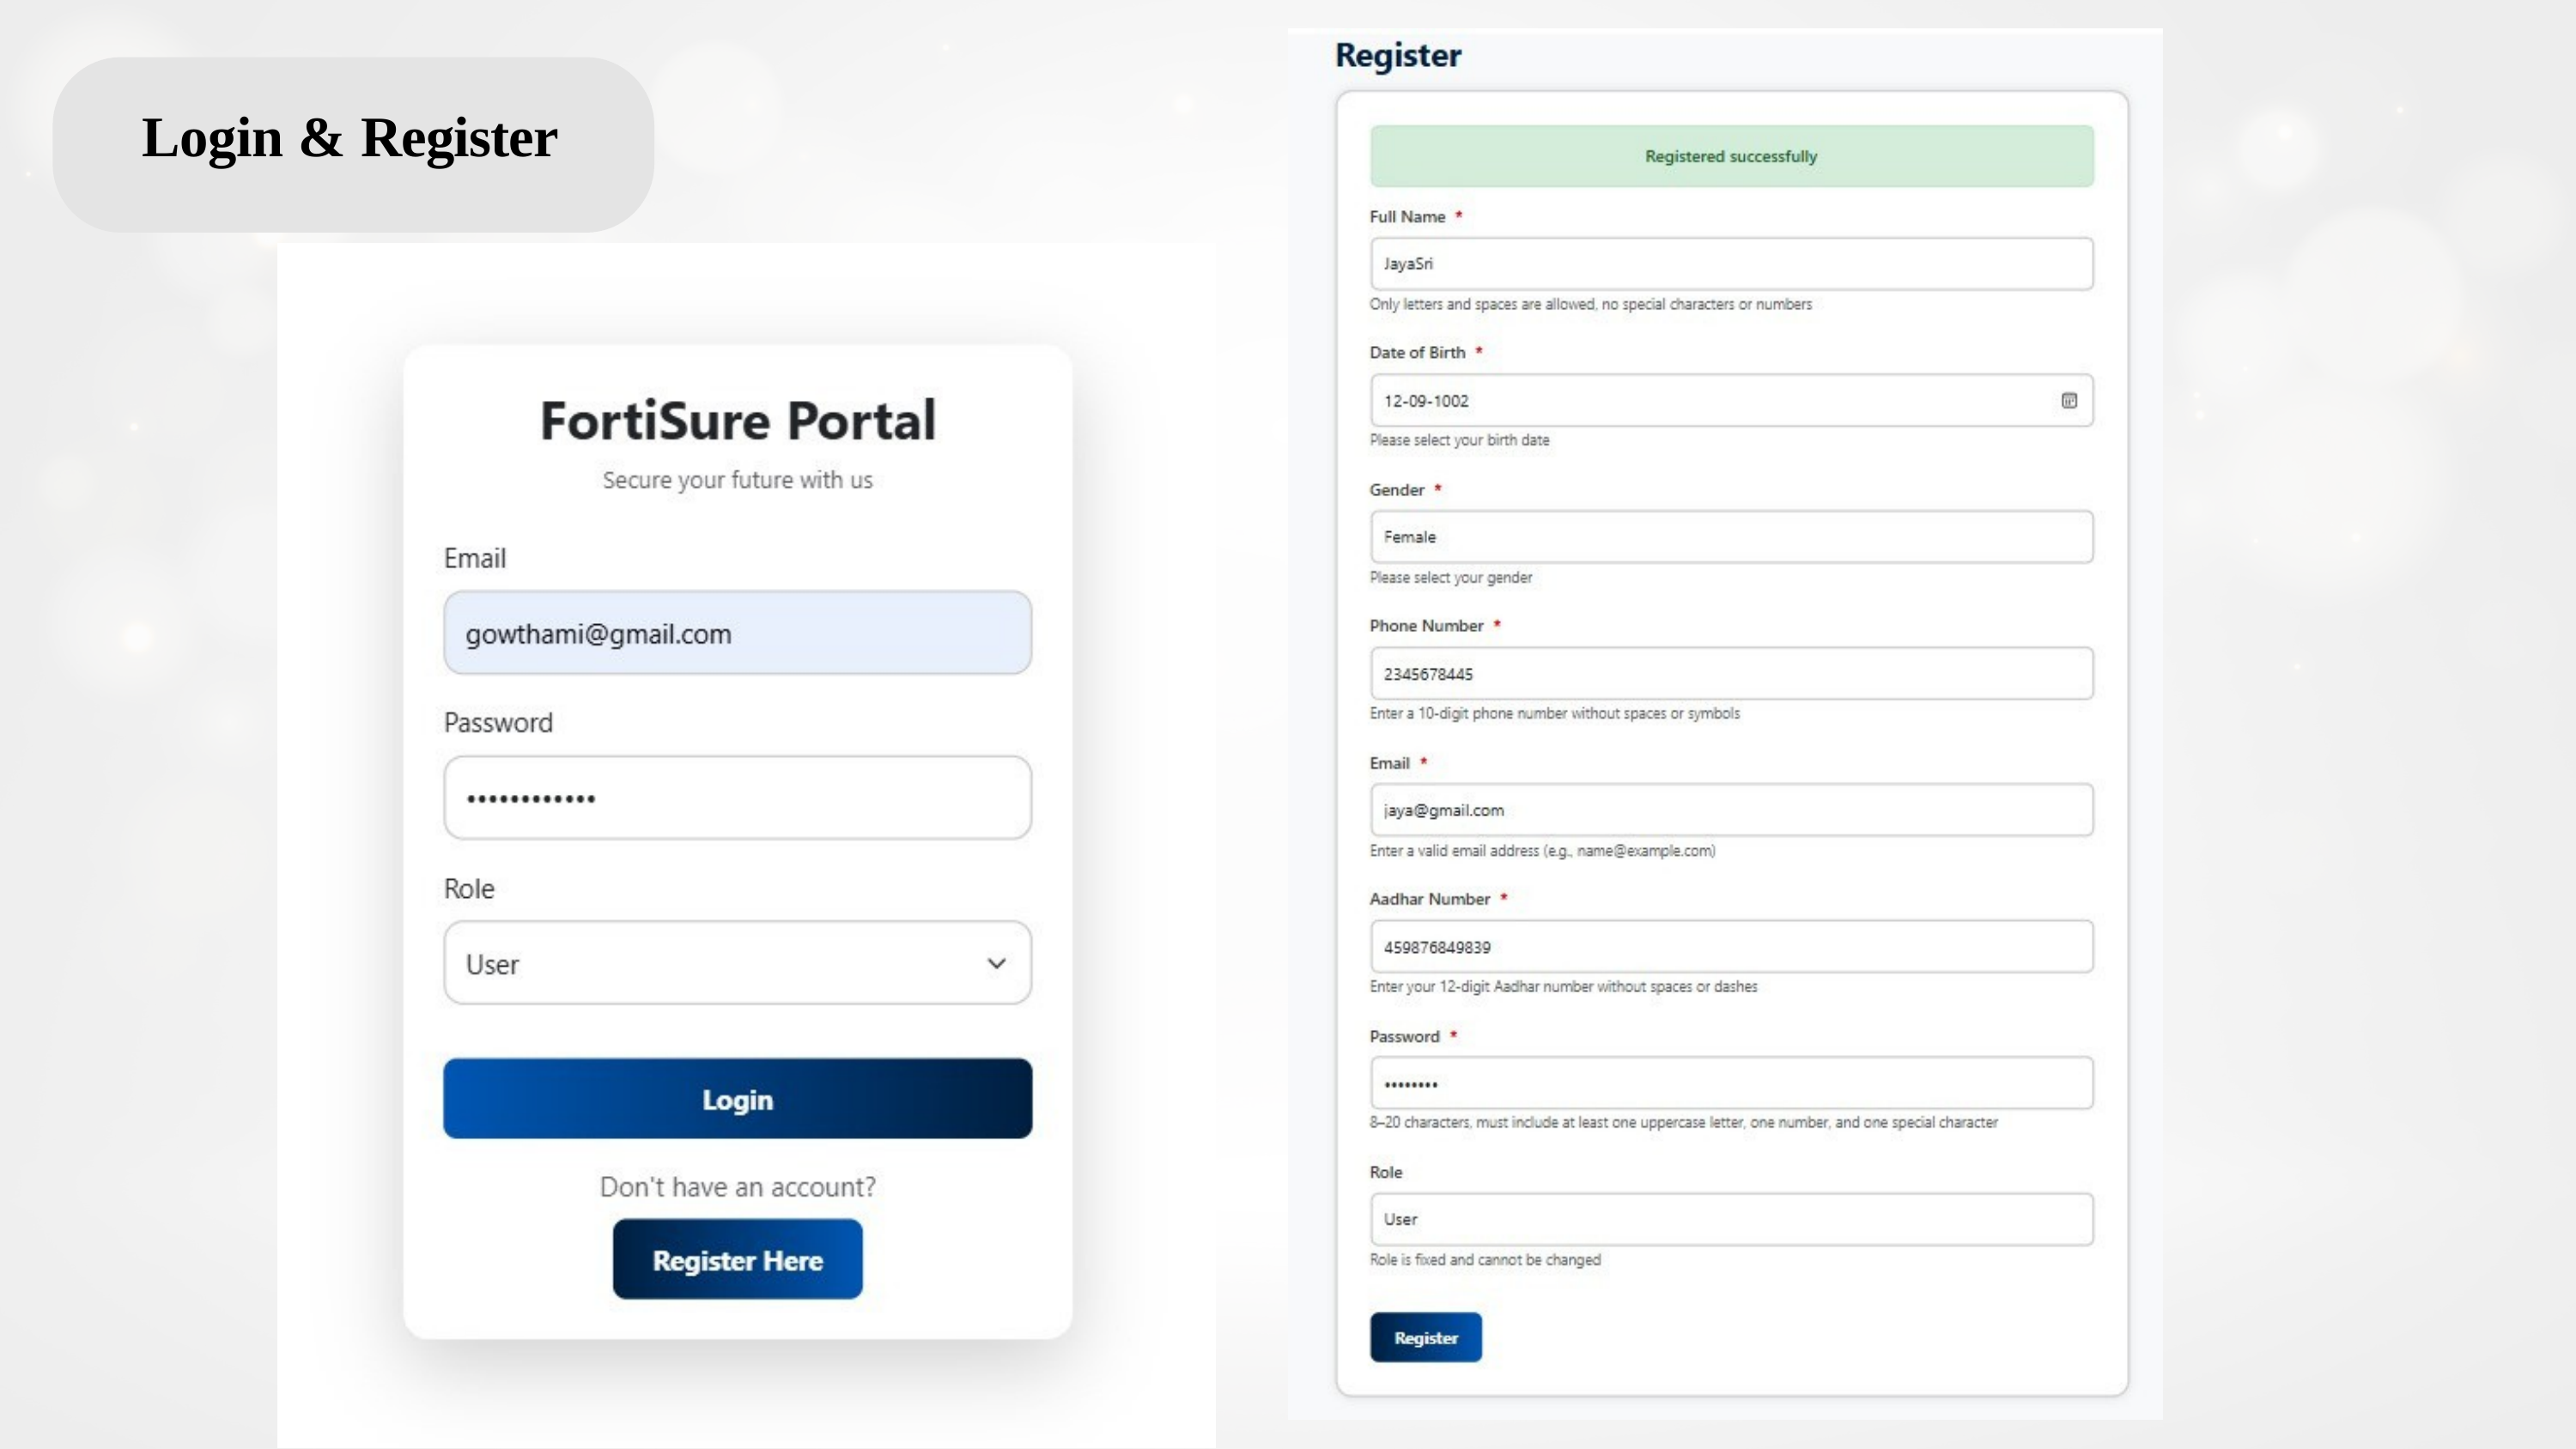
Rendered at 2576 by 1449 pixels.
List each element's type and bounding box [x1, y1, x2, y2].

text_box [0, 0, 2576, 1449]
text_box [277, 27, 2163, 1448]
